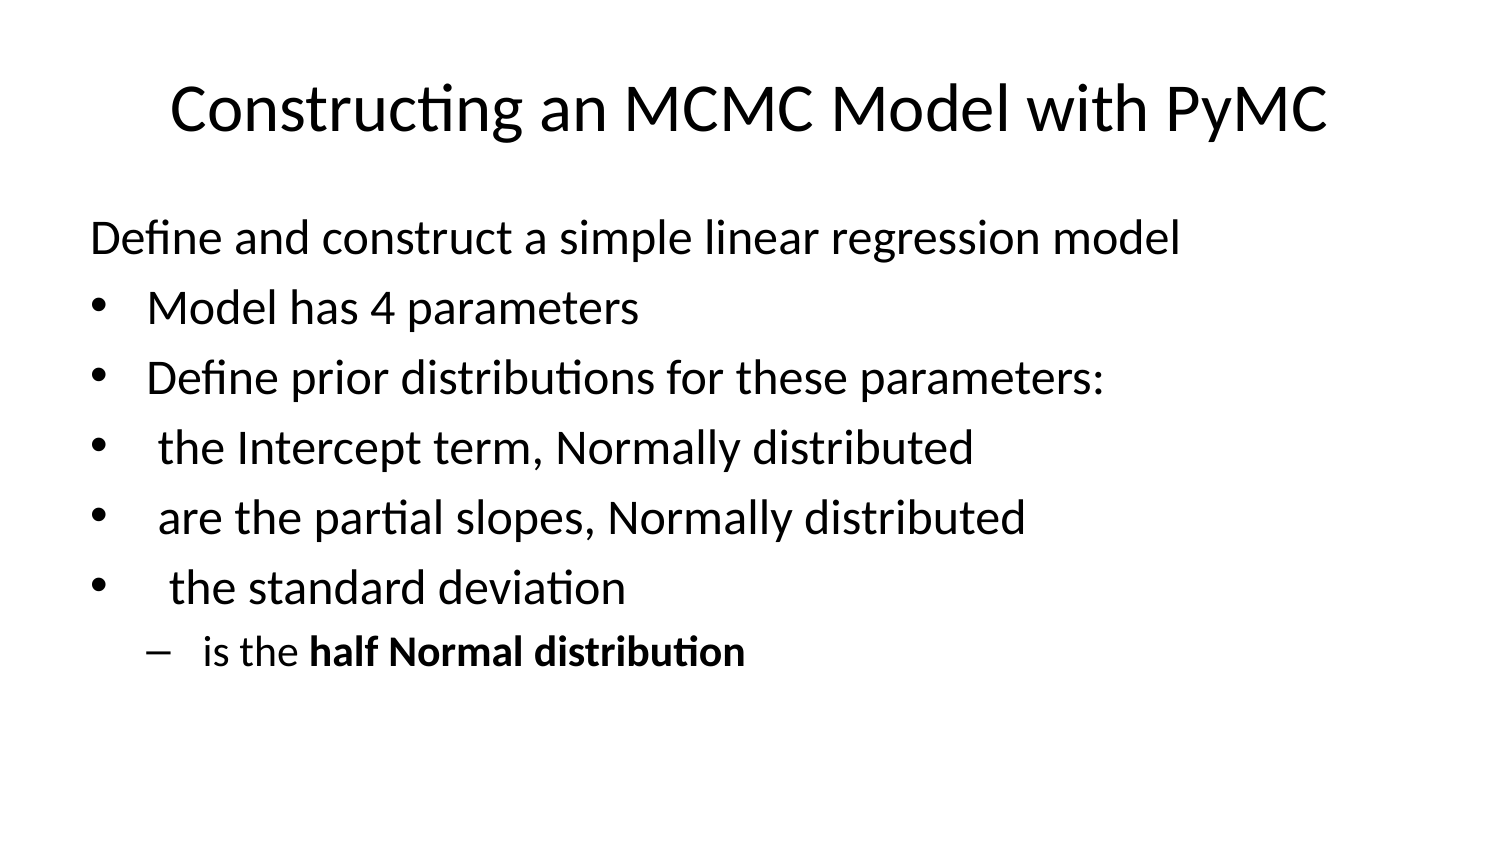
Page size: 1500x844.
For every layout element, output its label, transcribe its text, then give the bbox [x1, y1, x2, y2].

title Constructing an MCMC Model with PyMC [75, 33, 1425, 175]
